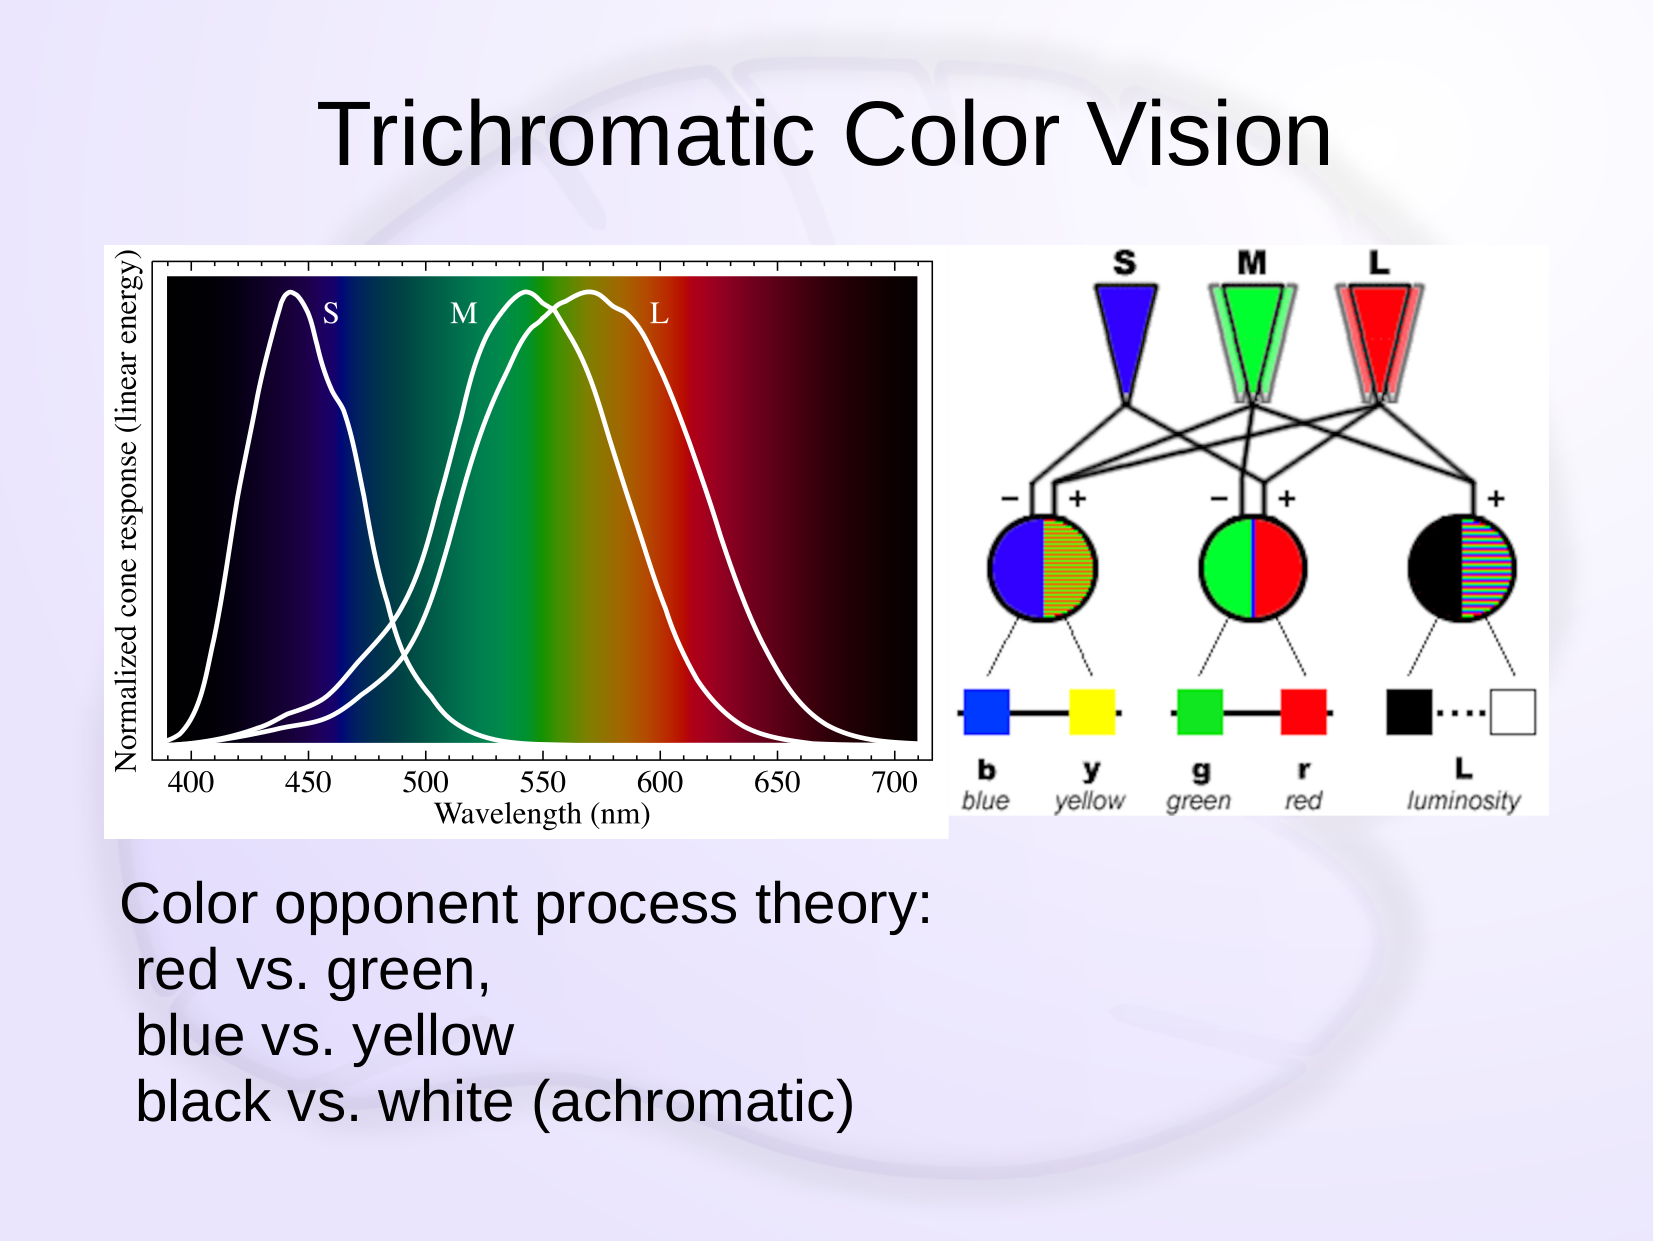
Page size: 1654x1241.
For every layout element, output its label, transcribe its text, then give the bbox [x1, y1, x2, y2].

picture [0, 0, 1654, 1241]
title Trichromatic Color Vision [82, 49, 1571, 221]
text_box Color opponent process theory: red vs. green, blue vs. yellow black vs. white (achromatic) [104, 863, 1427, 1142]
